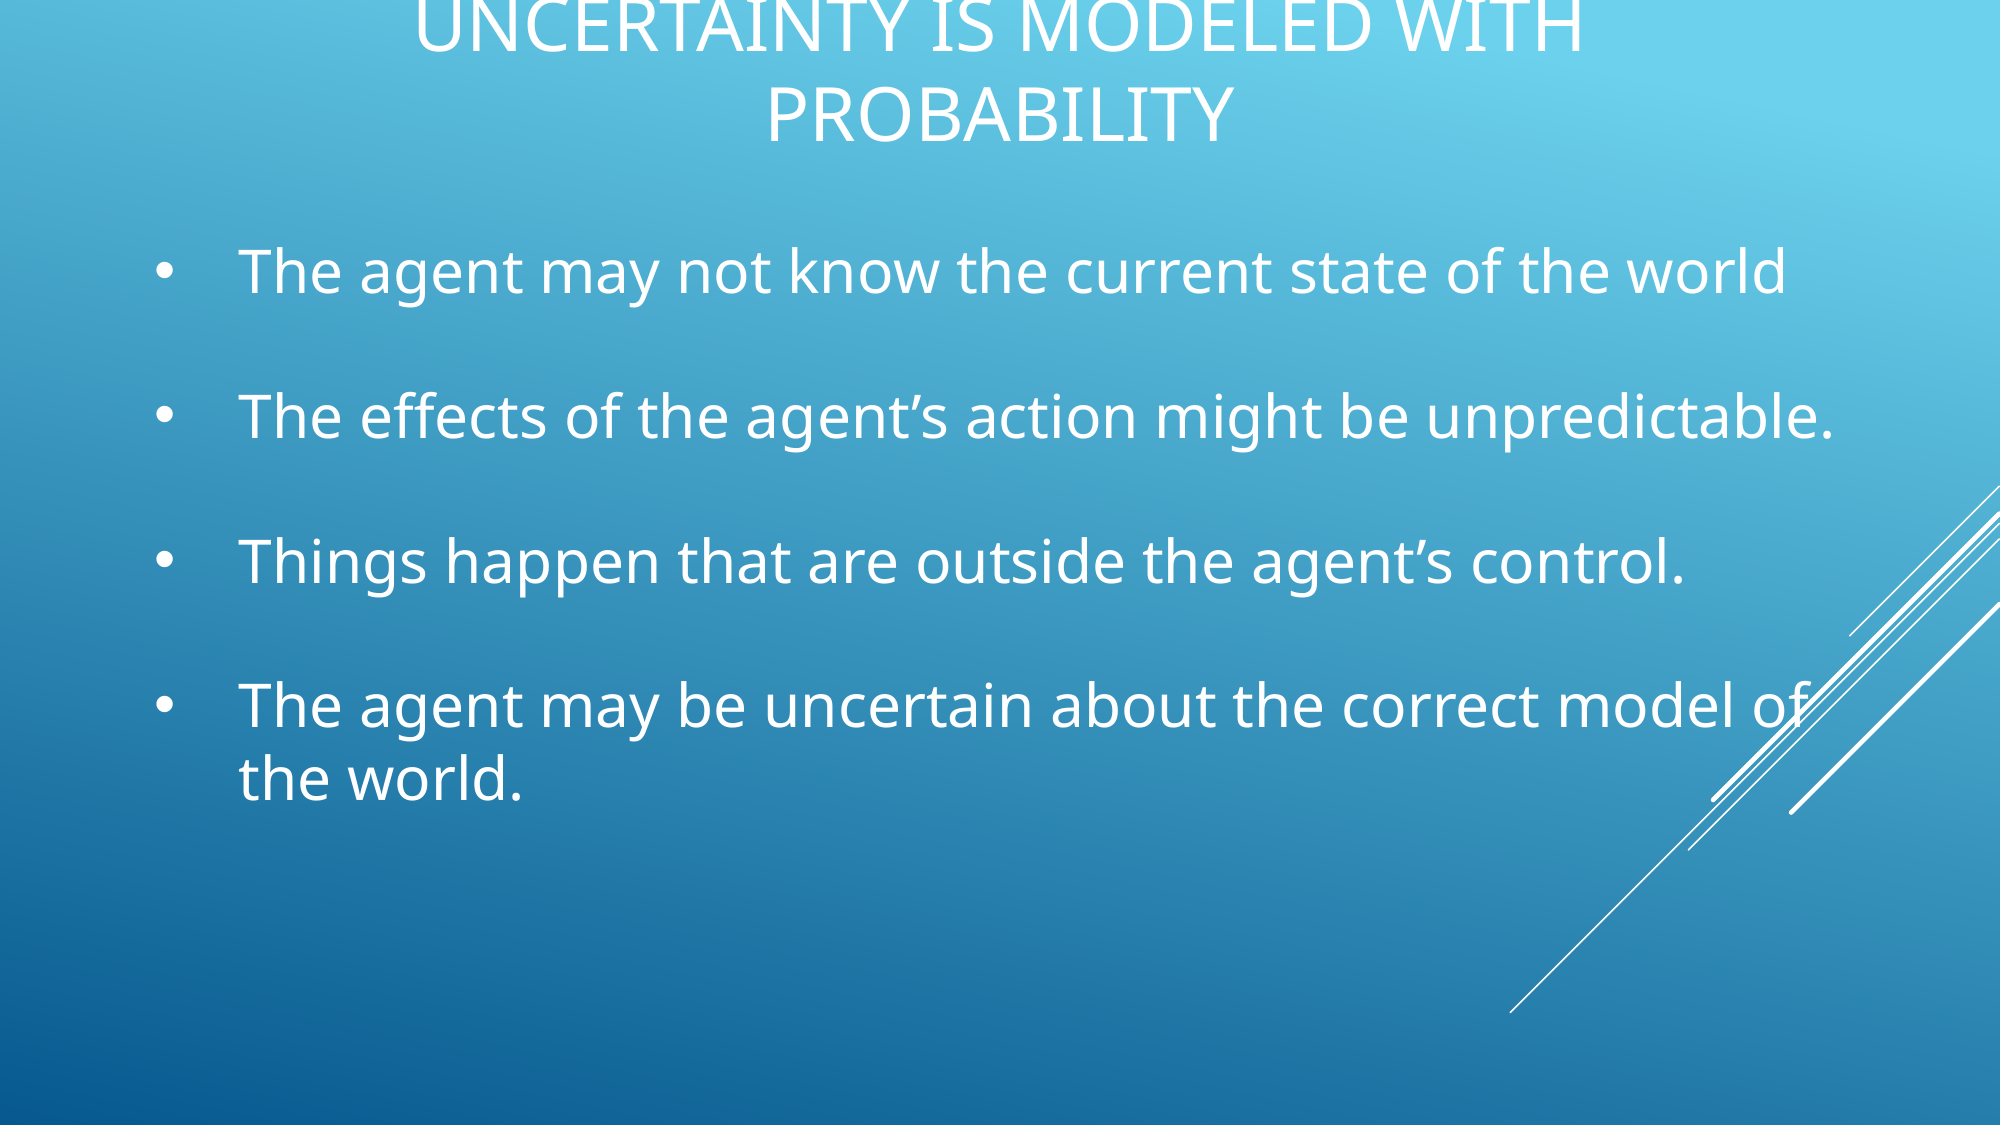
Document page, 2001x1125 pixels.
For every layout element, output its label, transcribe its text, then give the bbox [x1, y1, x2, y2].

text_box The agent may not know the current state of the world The effects of the agent’s action might be unpredictable. Things happen that are outside the agent’s control. The agent may be uncertain about the correct model of the world. [139, 225, 1861, 820]
title Uncertainty is modeled with Probability [169, 62, 1831, 165]
